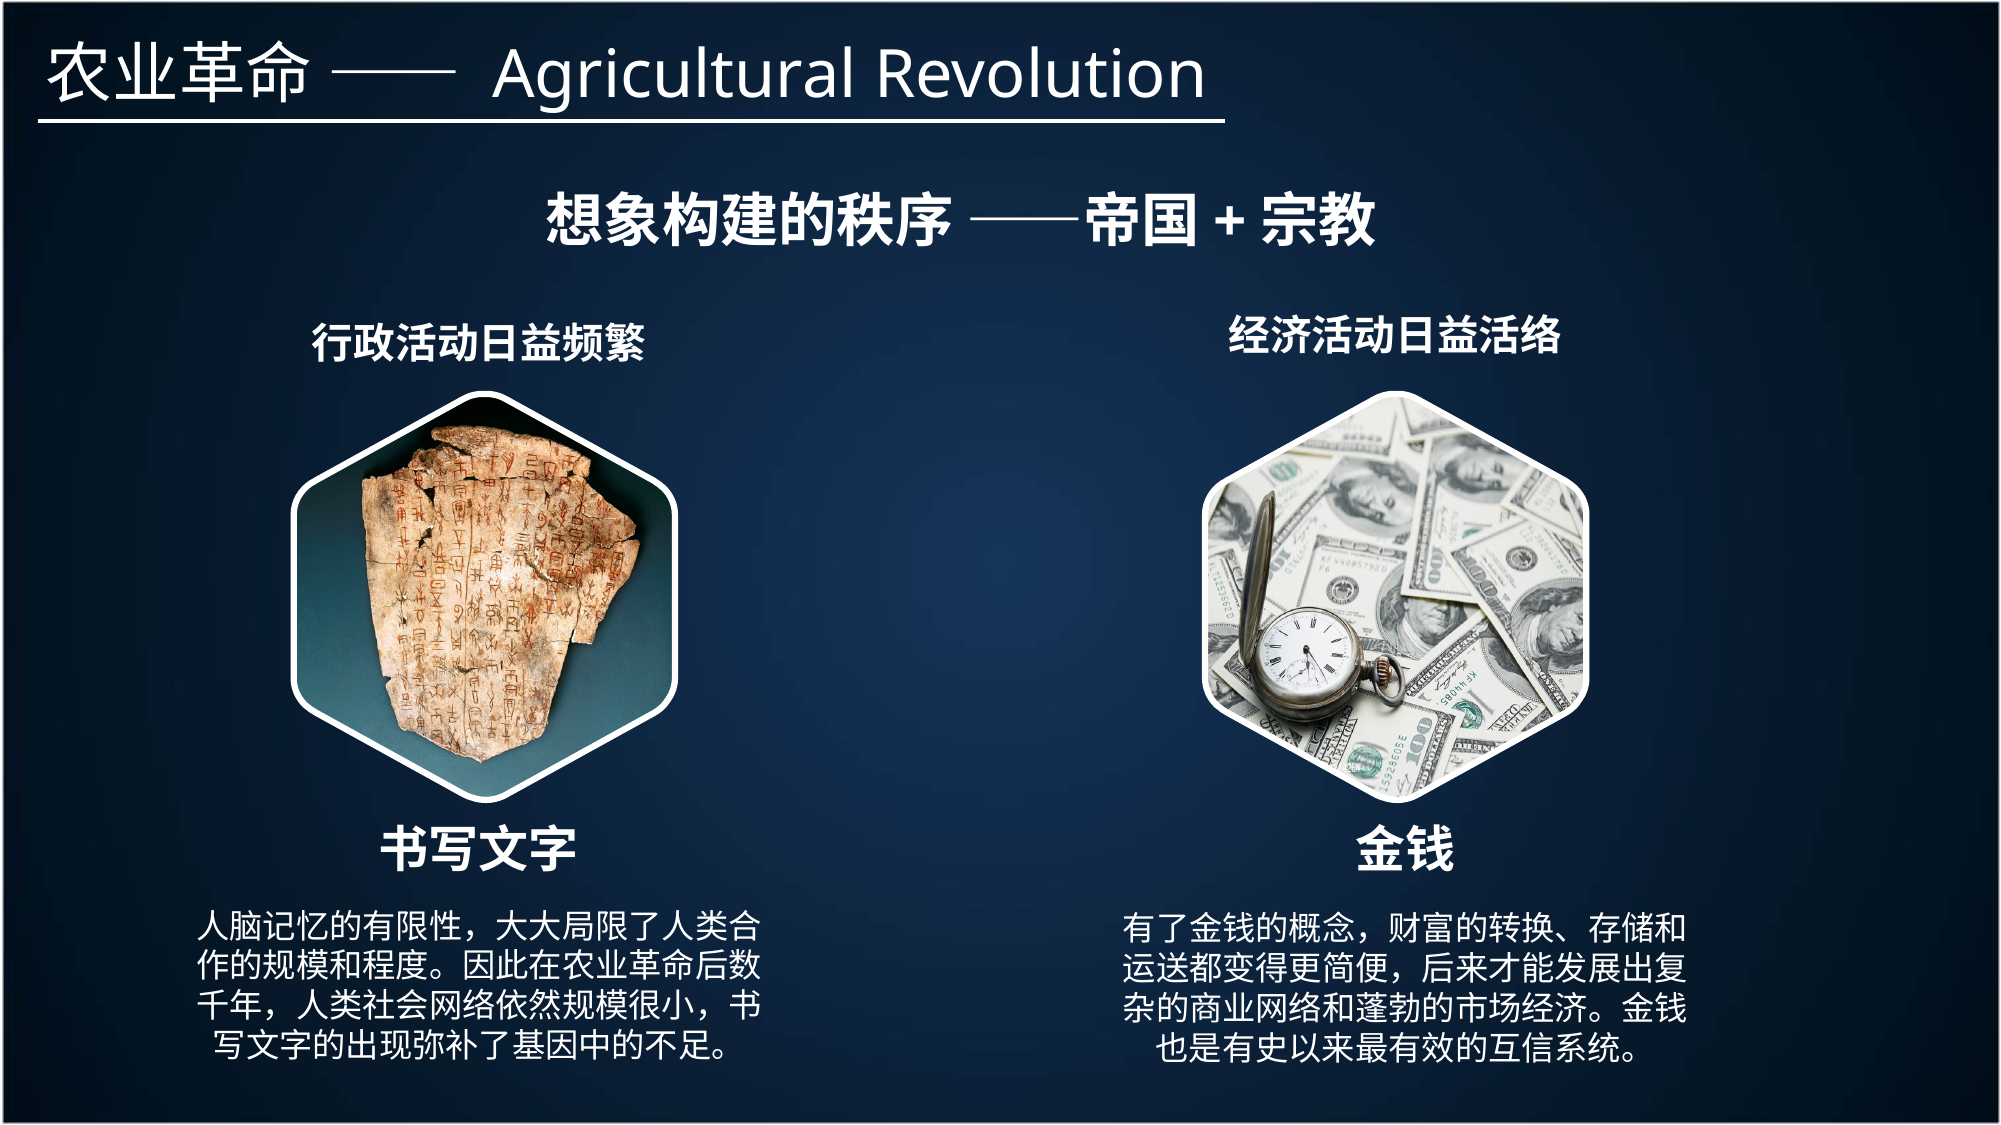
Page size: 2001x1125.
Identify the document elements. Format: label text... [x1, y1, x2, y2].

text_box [0, 23, 1327, 200]
text_box 想象构建的秩序 ——帝国+宗教 [530, 175, 1393, 261]
text_box 经济活动日益活络 [1213, 301, 1578, 367]
text_box 金钱 有了金钱的概念，财富的转换、存储和运送都变得更简便，后来才能发展出复杂的商业网络和蓬勃的市场经济。金钱也是有史以来最有效的互信系统。 [1098, 810, 1713, 1075]
text_box 行政活动日益频繁 [297, 309, 661, 375]
text_box 书写文字 人脑记忆的有限性，大大局限了人类合作的规模和程度。因此在农业革命后数千年，人类社会网络依然规模很小，书写文字的出现弥补了基因中的不足。 [178, 809, 779, 1072]
picture [0, 0, 2001, 1125]
